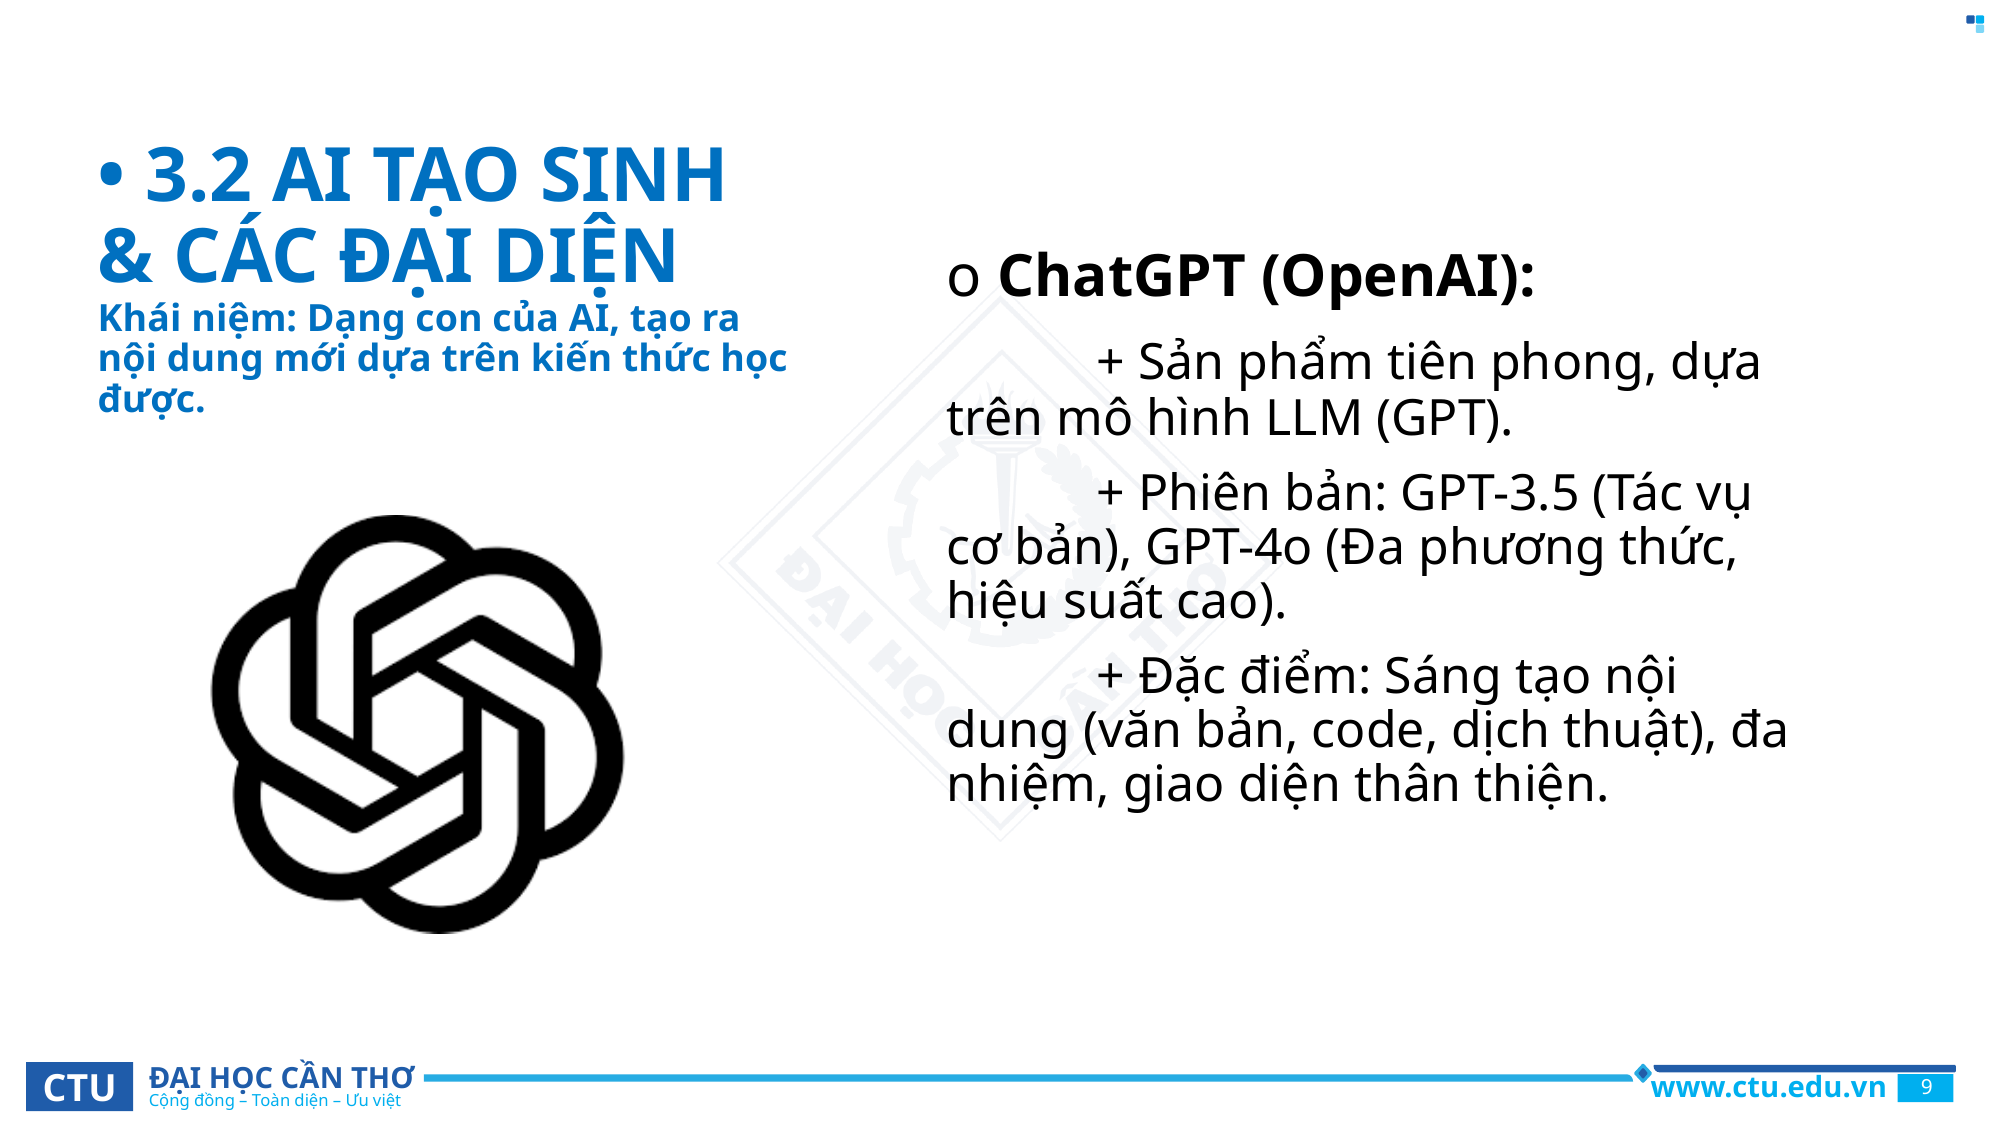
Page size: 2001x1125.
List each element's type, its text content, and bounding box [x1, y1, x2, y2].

picture [209, 515, 627, 934]
list o ChatGPT (OpenAI): + Sản phẩm tiên phong, dựa trên mô hình LLM (GPT). + Phiên bản: GPT-3.5 (Tác vụ cơ bản), GPT-4o (Đa phương thức, hiệu suất cao). + Đặc điểm: Sáng tạo nội dung (văn bản, code, dịch thuật), đa nhiệm, giao diện thân thiện. [931, 238, 1815, 887]
title • 3.2 AI TẠO SINH & CÁC ĐẠI DIỆN Khái niệm: Dạng con của AI, tạo ra nội dung mới dựa trên kiến thức học được. [82, 45, 816, 428]
